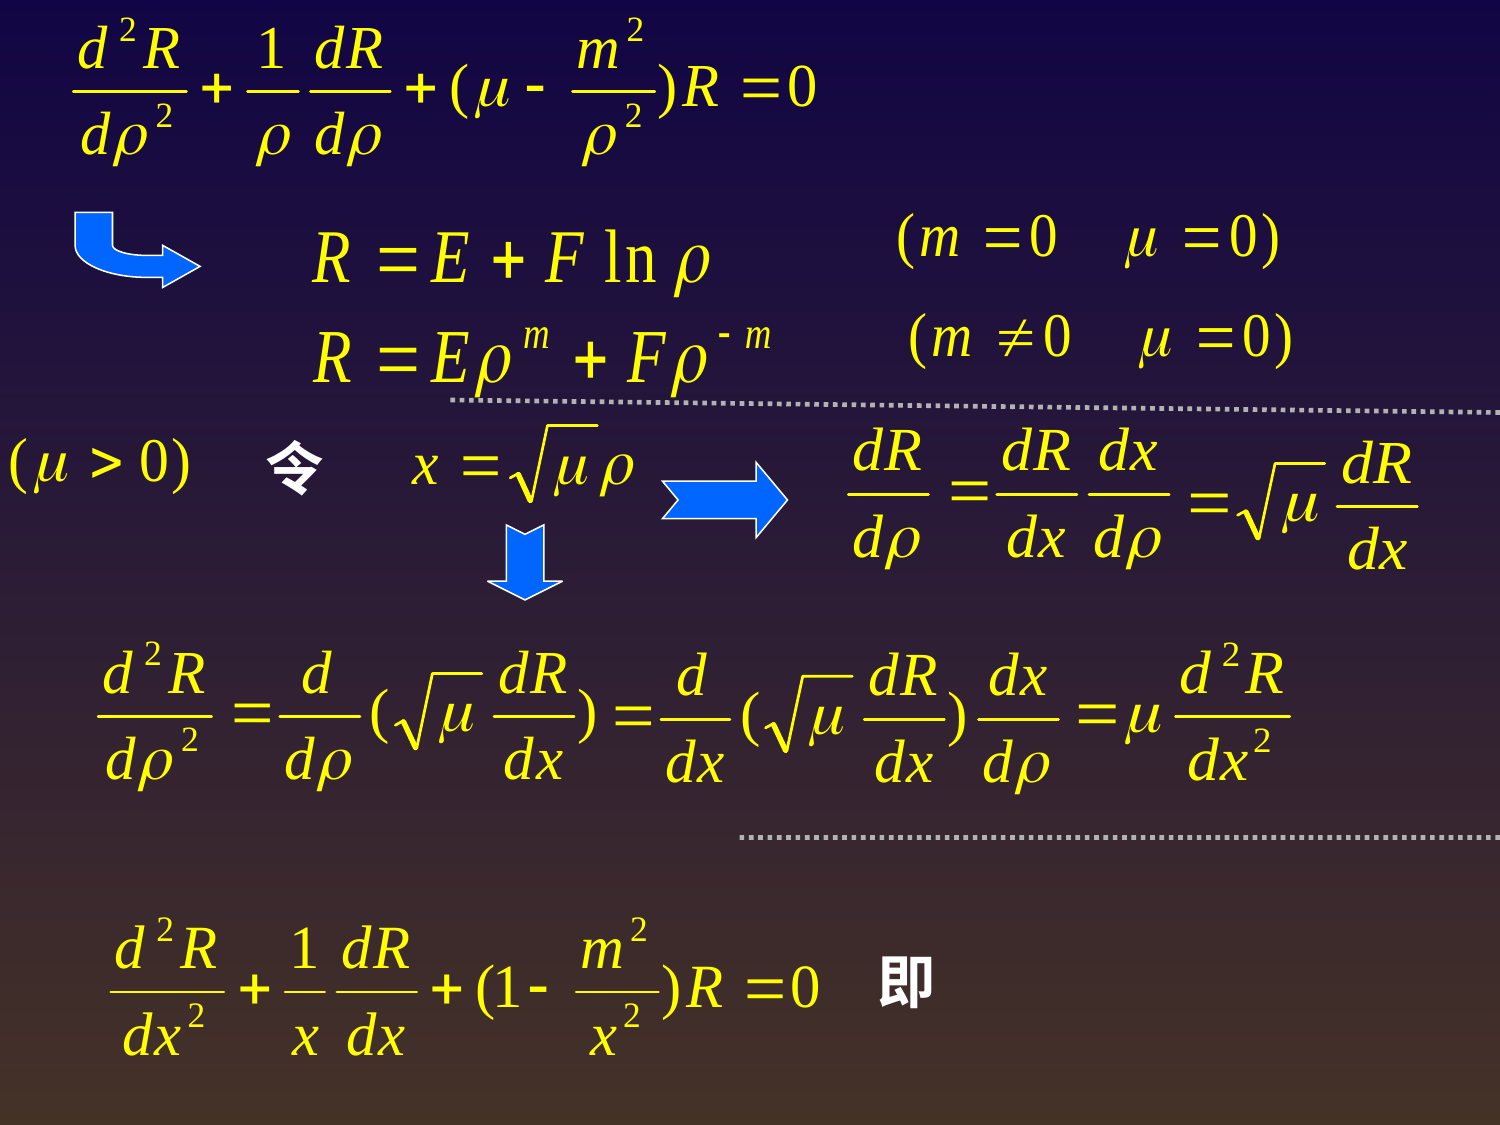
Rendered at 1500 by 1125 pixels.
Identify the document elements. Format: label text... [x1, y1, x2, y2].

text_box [99, 899, 830, 1066]
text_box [399, 412, 651, 513]
text_box [662, 462, 788, 538]
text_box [1062, 624, 1303, 791]
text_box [599, 637, 1069, 803]
text_box [487, 524, 563, 600]
text_box 令 [250, 425, 339, 510]
text_box 即 [862, 937, 951, 1023]
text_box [0, 424, 202, 505]
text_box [299, 299, 782, 411]
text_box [299, 212, 729, 310]
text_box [837, 412, 1178, 578]
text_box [62, 0, 824, 175]
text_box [899, 299, 1305, 380]
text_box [87, 624, 604, 800]
text_box [75, 212, 201, 288]
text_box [887, 199, 1293, 280]
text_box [1174, 424, 1426, 580]
